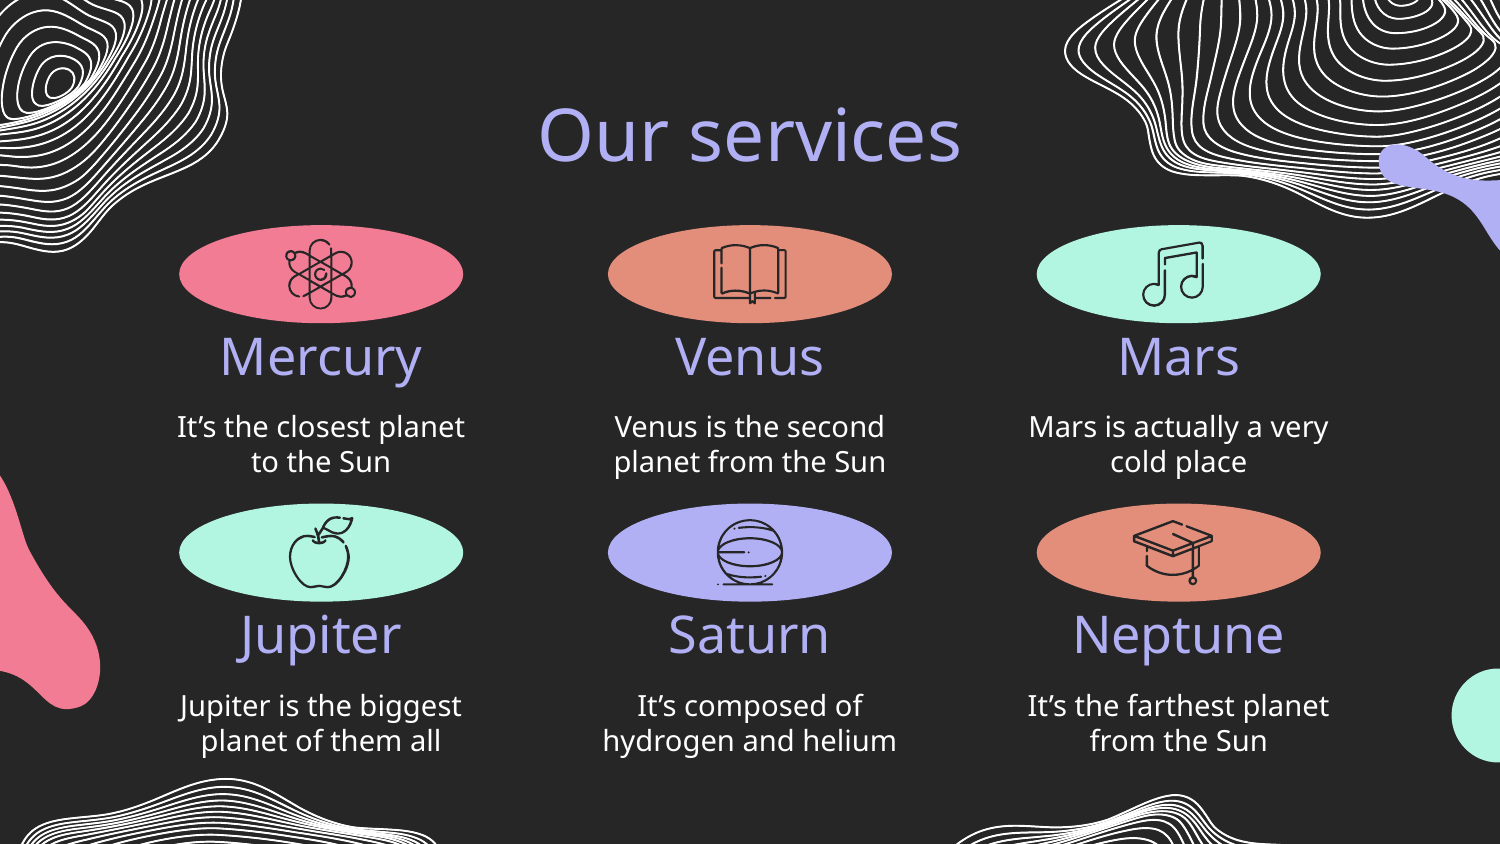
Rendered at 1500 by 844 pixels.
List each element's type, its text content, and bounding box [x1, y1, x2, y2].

text_box [713, 244, 787, 305]
title Neptune [1006, 601, 1351, 667]
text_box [1141, 241, 1205, 308]
text_box [179, 503, 464, 602]
title Mars [1006, 323, 1351, 388]
title Jupiter [149, 601, 493, 667]
title Saturn [578, 601, 922, 667]
subtitle It’s composed of hydrogen and helium [578, 686, 922, 767]
text_box [1036, 225, 1321, 324]
subtitle Venus is the second planet from the Sun [578, 408, 922, 488]
title Mercury [149, 323, 493, 388]
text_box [288, 515, 354, 589]
text_box [1036, 503, 1321, 602]
subtitle It’s the farthest planet from the Sun [1006, 686, 1351, 767]
subtitle It’s the closest planet to the Sun [149, 408, 493, 488]
text_box [607, 225, 892, 324]
text_box [607, 503, 892, 602]
text_box [1132, 519, 1213, 586]
text_box [179, 225, 464, 324]
subtitle Mars is actually a very cold place [1006, 408, 1351, 488]
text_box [716, 518, 784, 586]
title Our services [118, 88, 1382, 183]
subtitle Jupiter is the biggest planet of them all [149, 686, 493, 767]
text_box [284, 238, 359, 310]
title Venus [578, 323, 922, 388]
